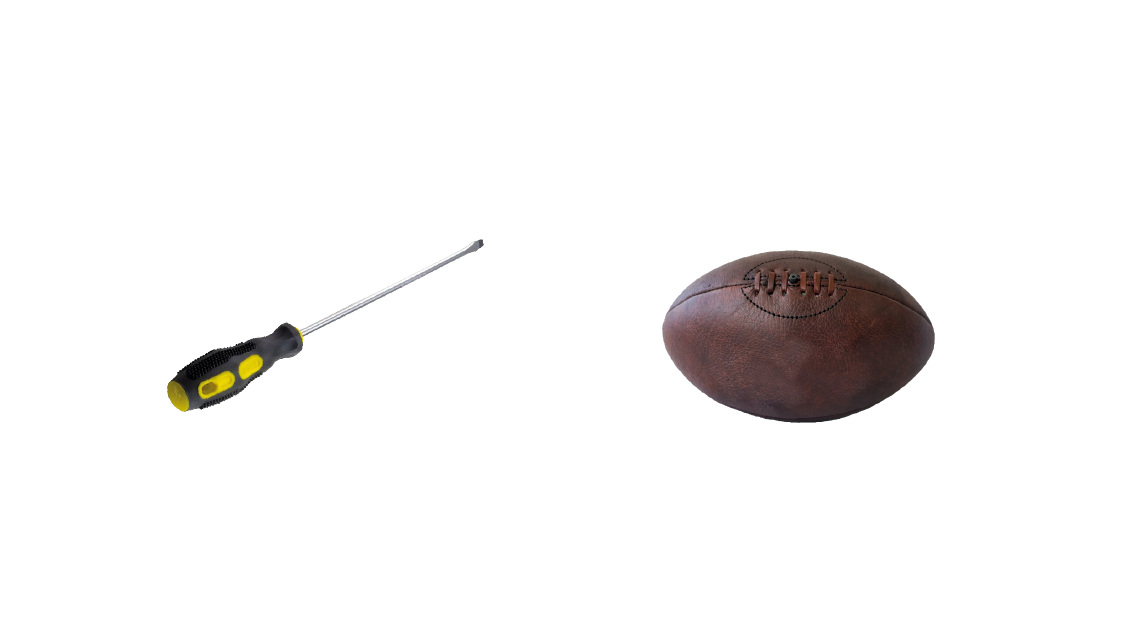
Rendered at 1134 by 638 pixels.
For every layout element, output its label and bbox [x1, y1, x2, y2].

picture [150, 150, 499, 500]
picture [655, 225, 942, 441]
